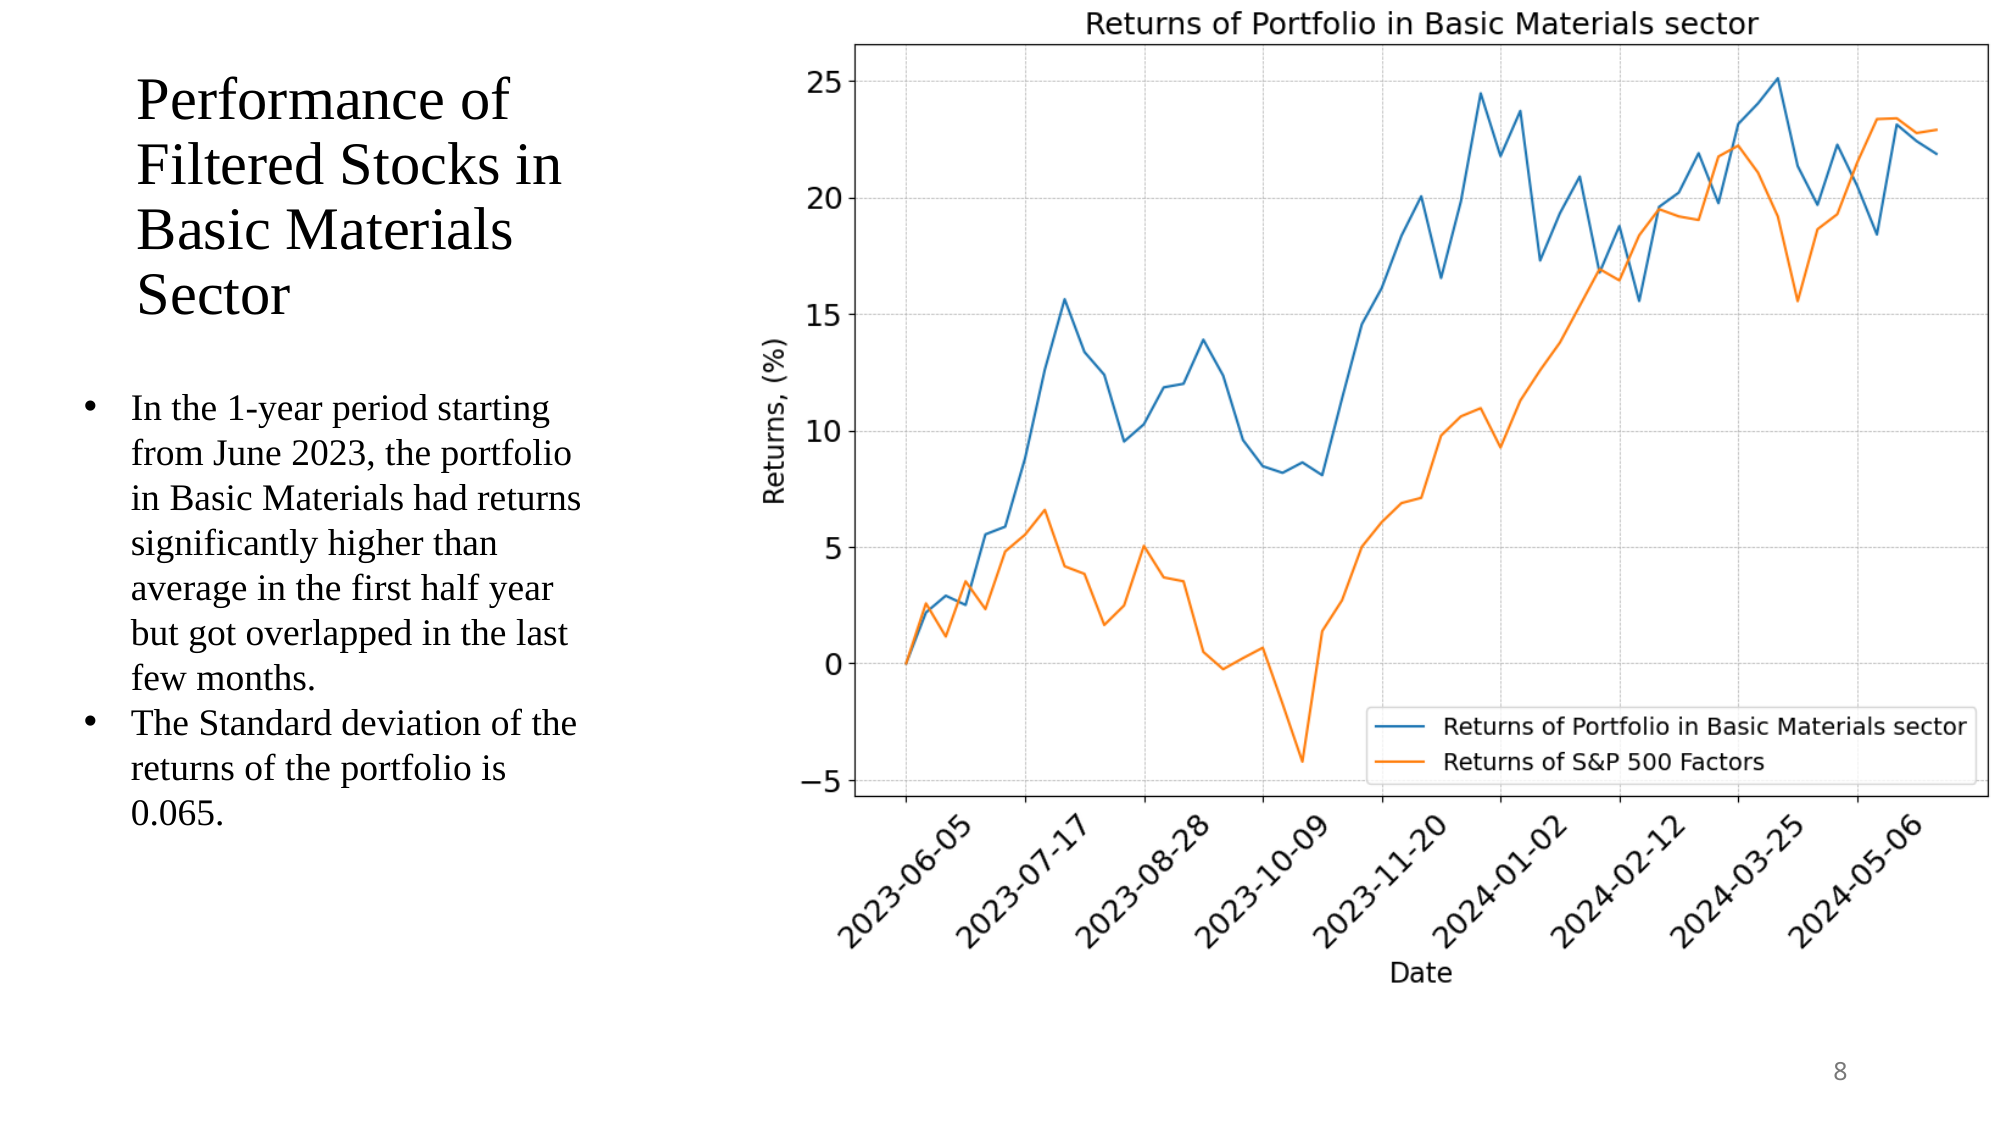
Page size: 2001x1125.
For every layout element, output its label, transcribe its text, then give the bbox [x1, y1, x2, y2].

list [750, 0, 2000, 1001]
text_box Performance of Filtered Stocks in Basic Materials Sector [121, 88, 655, 307]
text_box In the 1-year period starting from June 2023, the portfolio in Basic Materials had returns significantly higher than average in the first half year but got overlapped in the last few months. The Standard deviation of the returns of the portfolio is 0.065. [69, 376, 625, 841]
slide_number 8 [1412, 1042, 1863, 1103]
